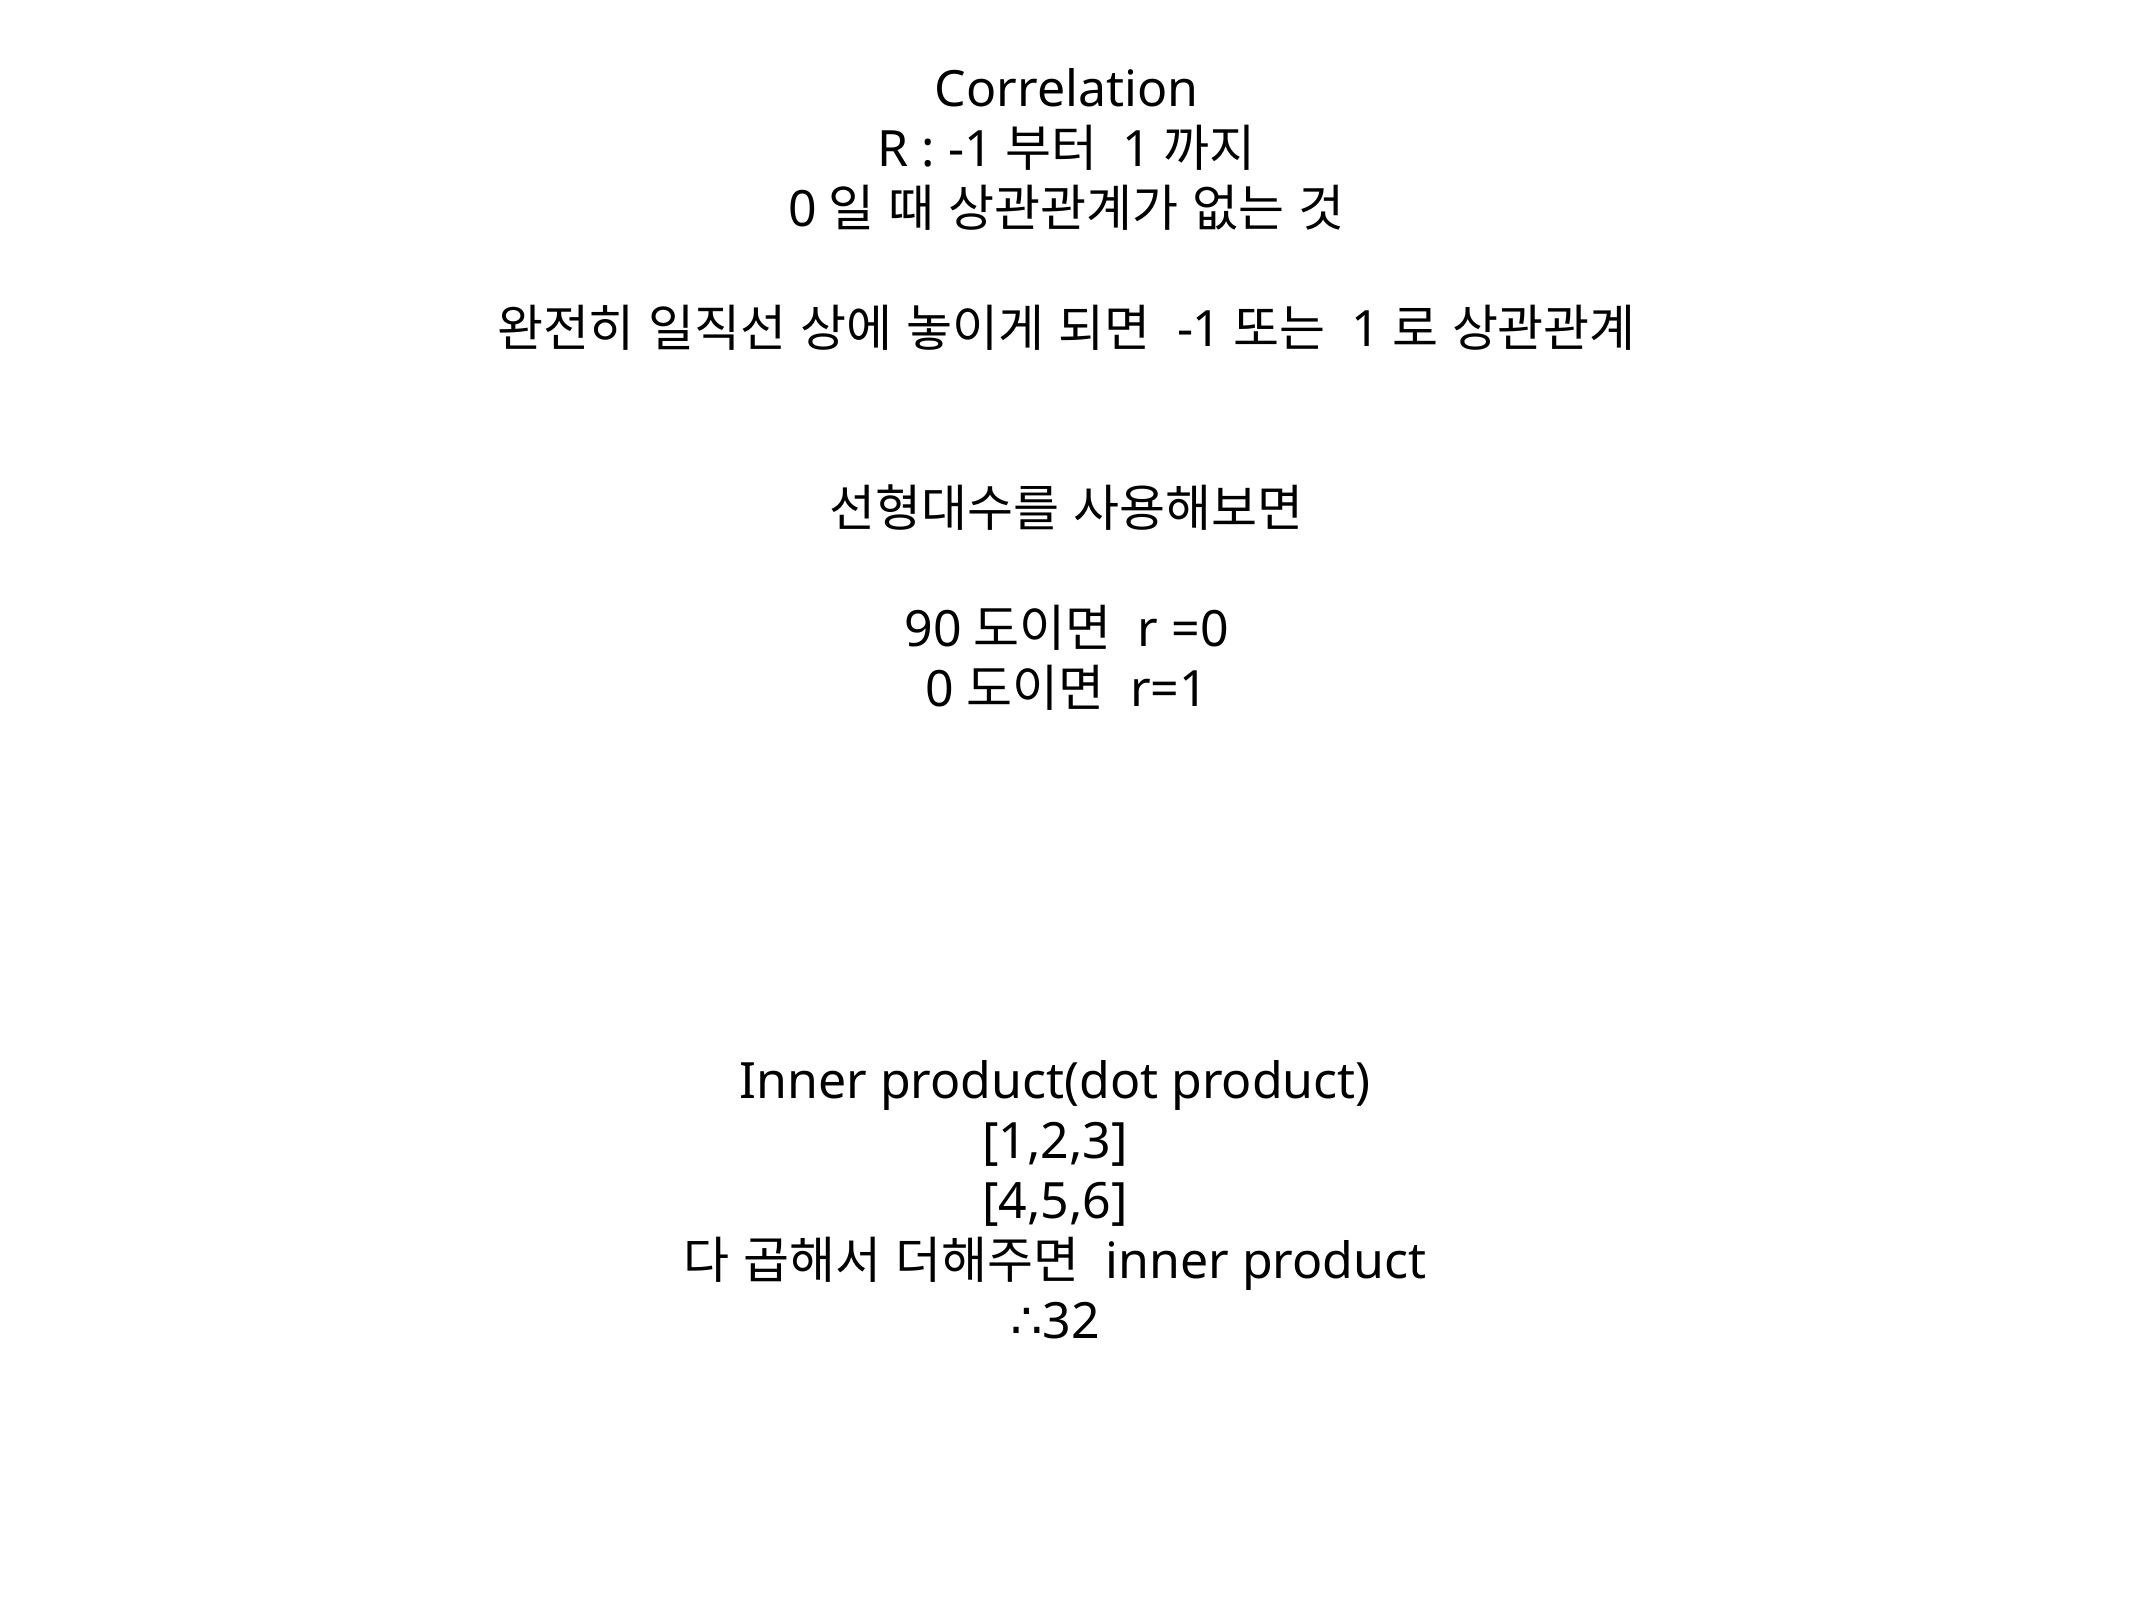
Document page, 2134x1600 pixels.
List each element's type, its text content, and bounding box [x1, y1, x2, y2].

text_box Inner product(dot product) [1,2,3] [4,5,6] 다 곱해서 더해주면 inner product ∴32 [141, 1040, 1969, 1358]
